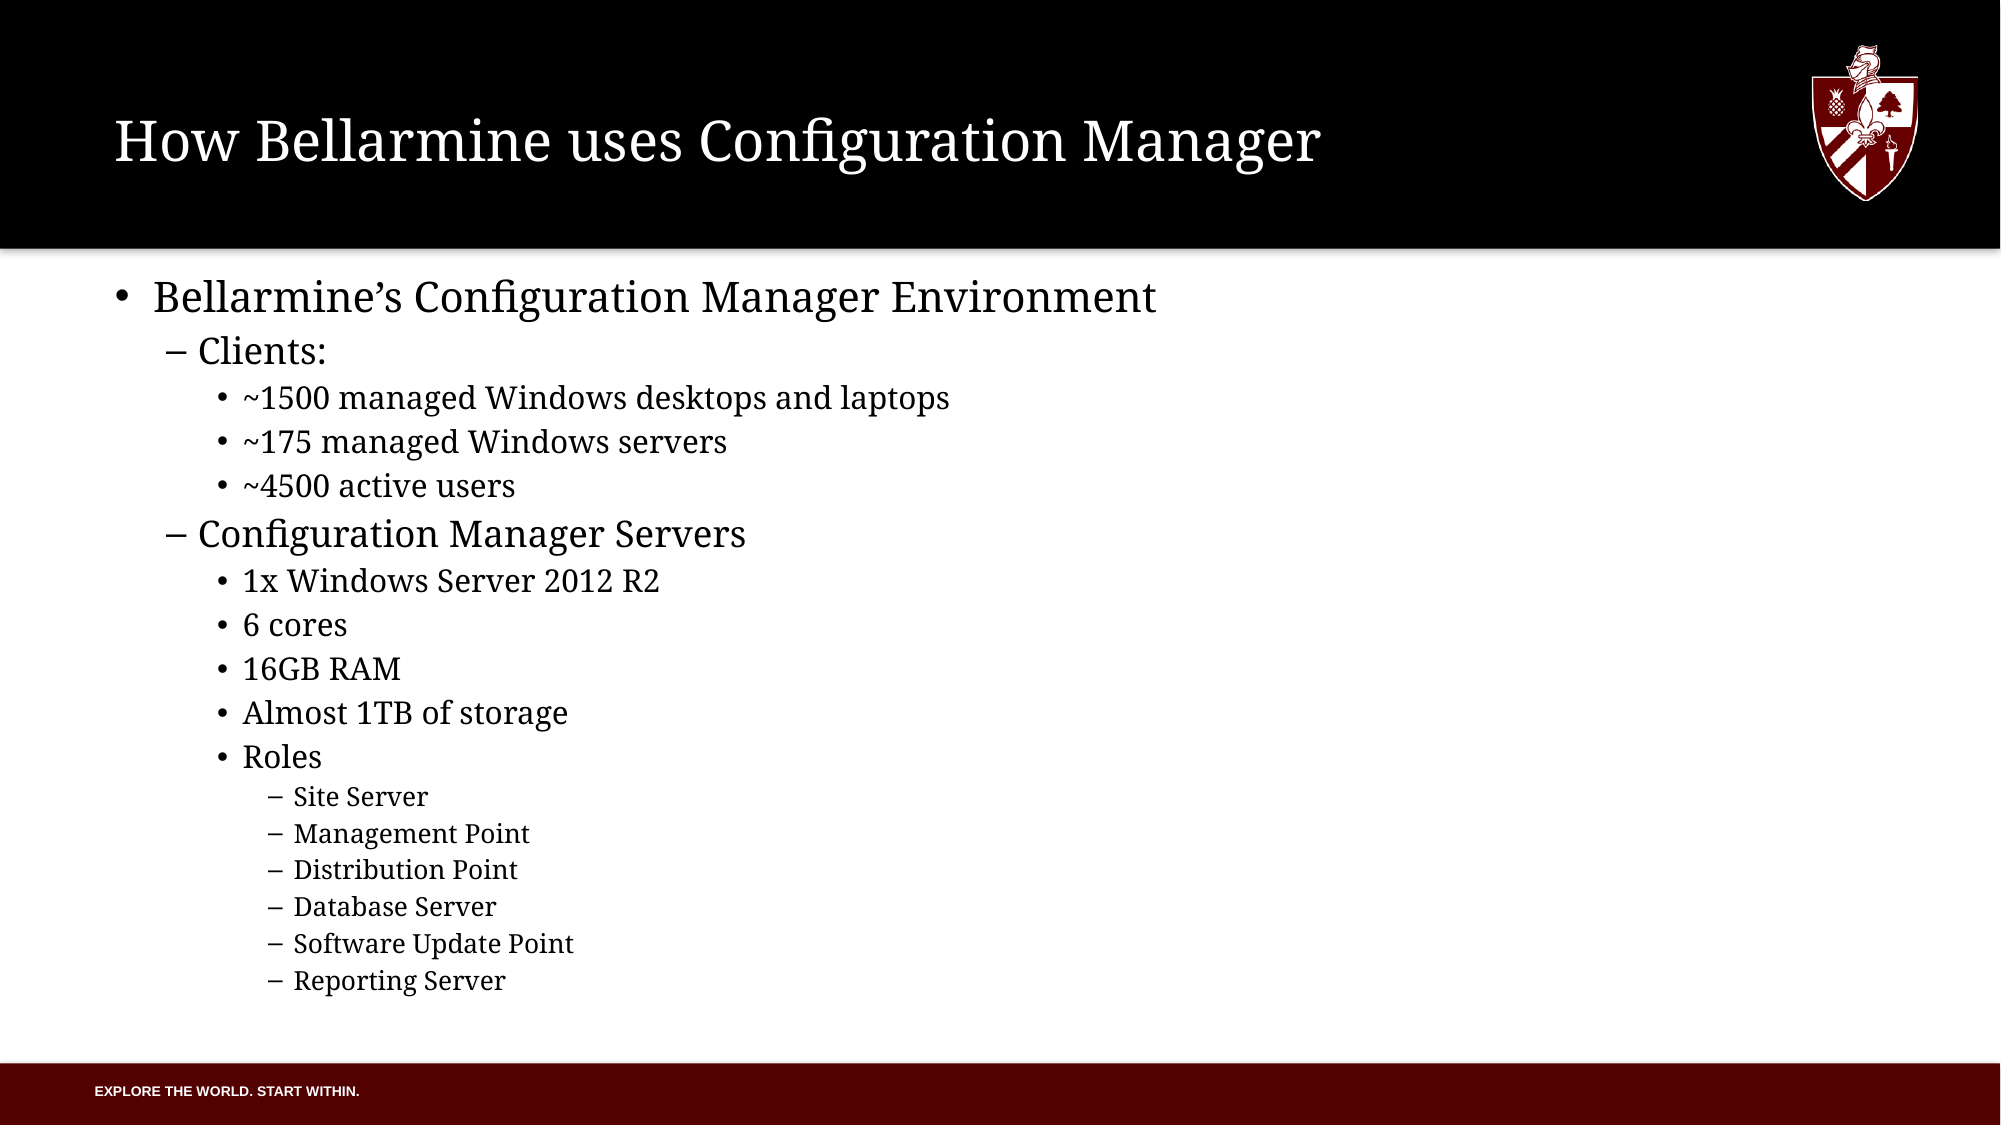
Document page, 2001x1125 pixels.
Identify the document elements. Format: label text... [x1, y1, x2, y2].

title How Bellarmine uses Configuration Manager [99, 45, 1608, 233]
list Bellarmine’s Configuration Manager Environment Clients: ~1500 managed Windows desktops and laptops ~175 managed Windows servers ~4500 active users Configuration Manager Servers 1x Windows Server 2012 R2 6 cores 16GB RAM Almost 1TB of storage Roles Site Server Management Point Distribution Point Database Server Software Update Point Reporting Server [99, 262, 1900, 1005]
